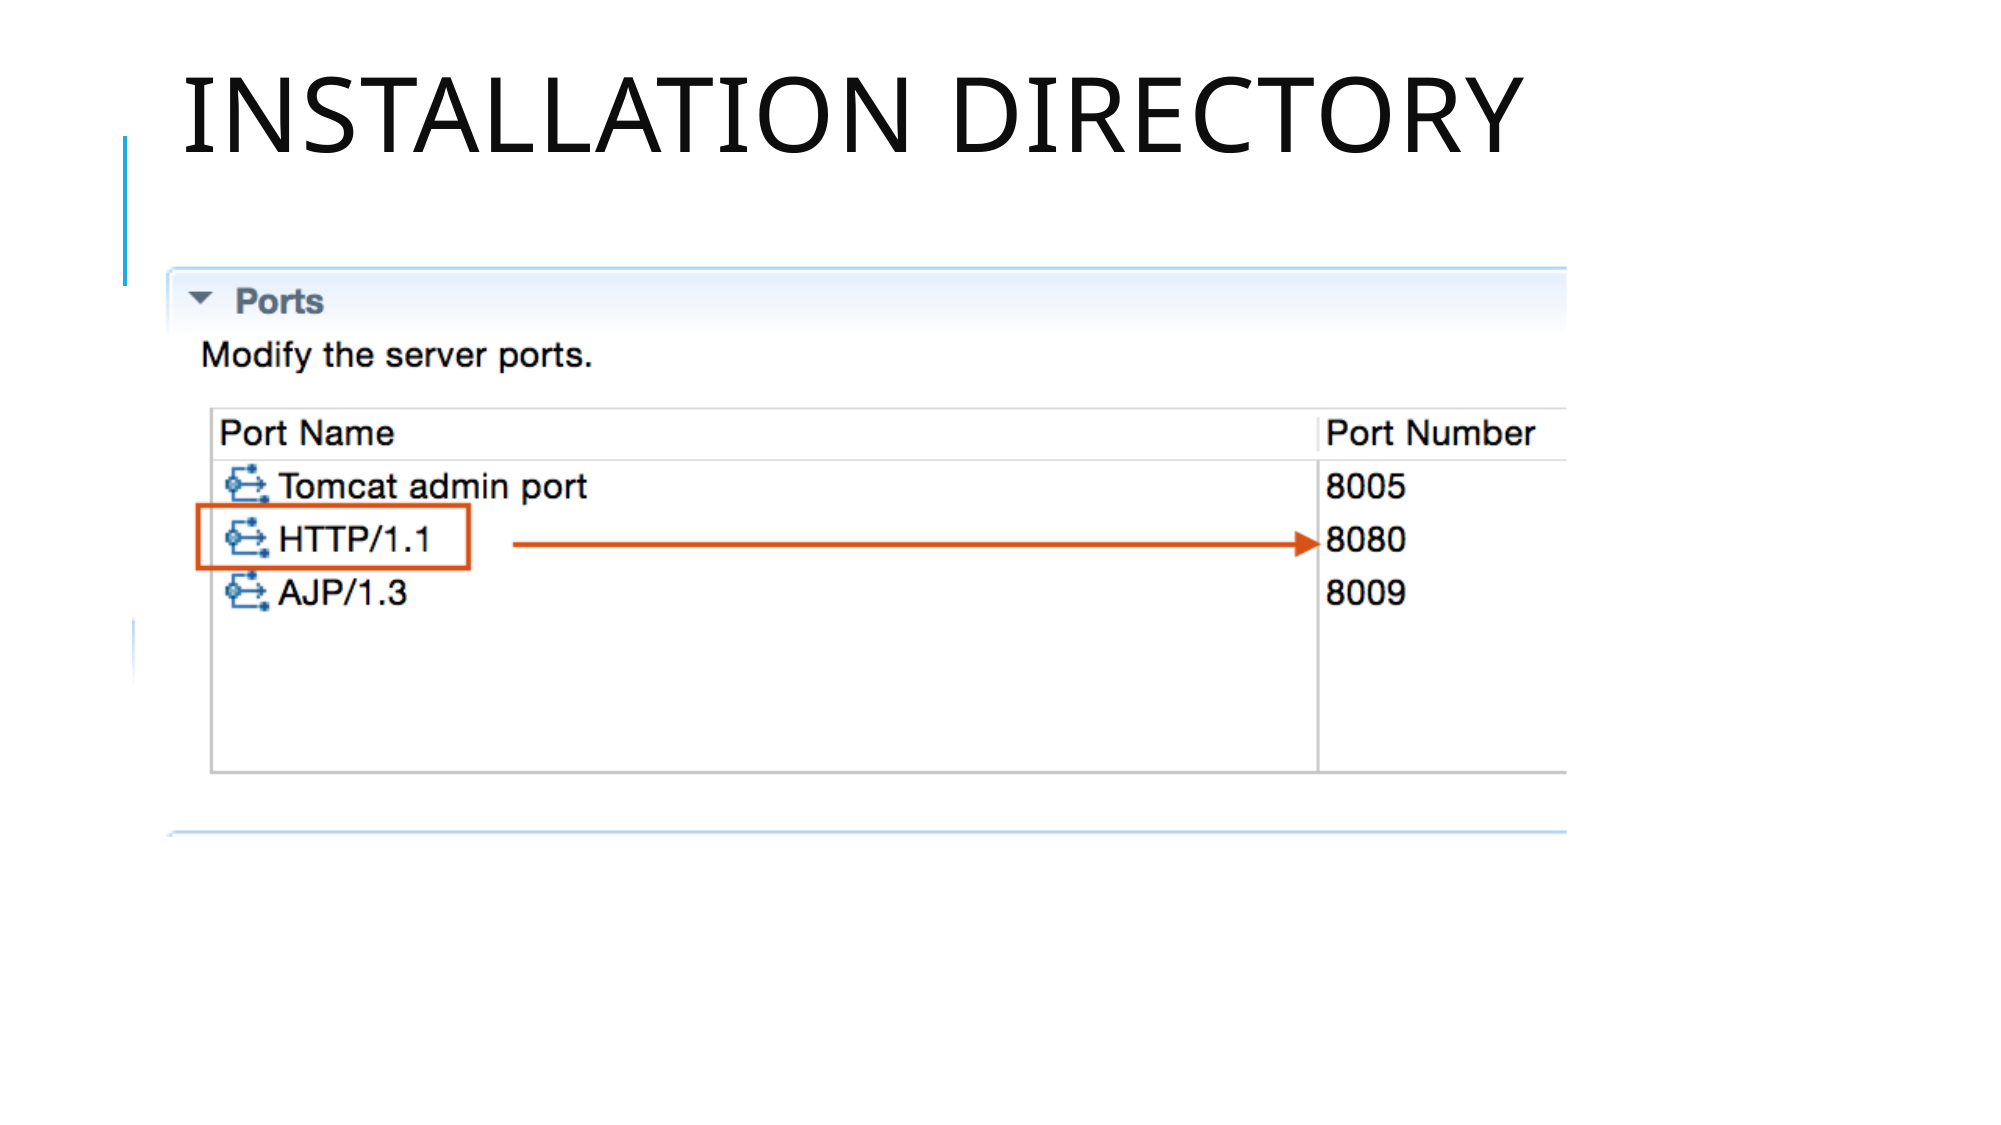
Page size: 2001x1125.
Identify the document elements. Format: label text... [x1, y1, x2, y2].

title Installation directory [168, 0, 1763, 246]
picture [131, 245, 1570, 837]
